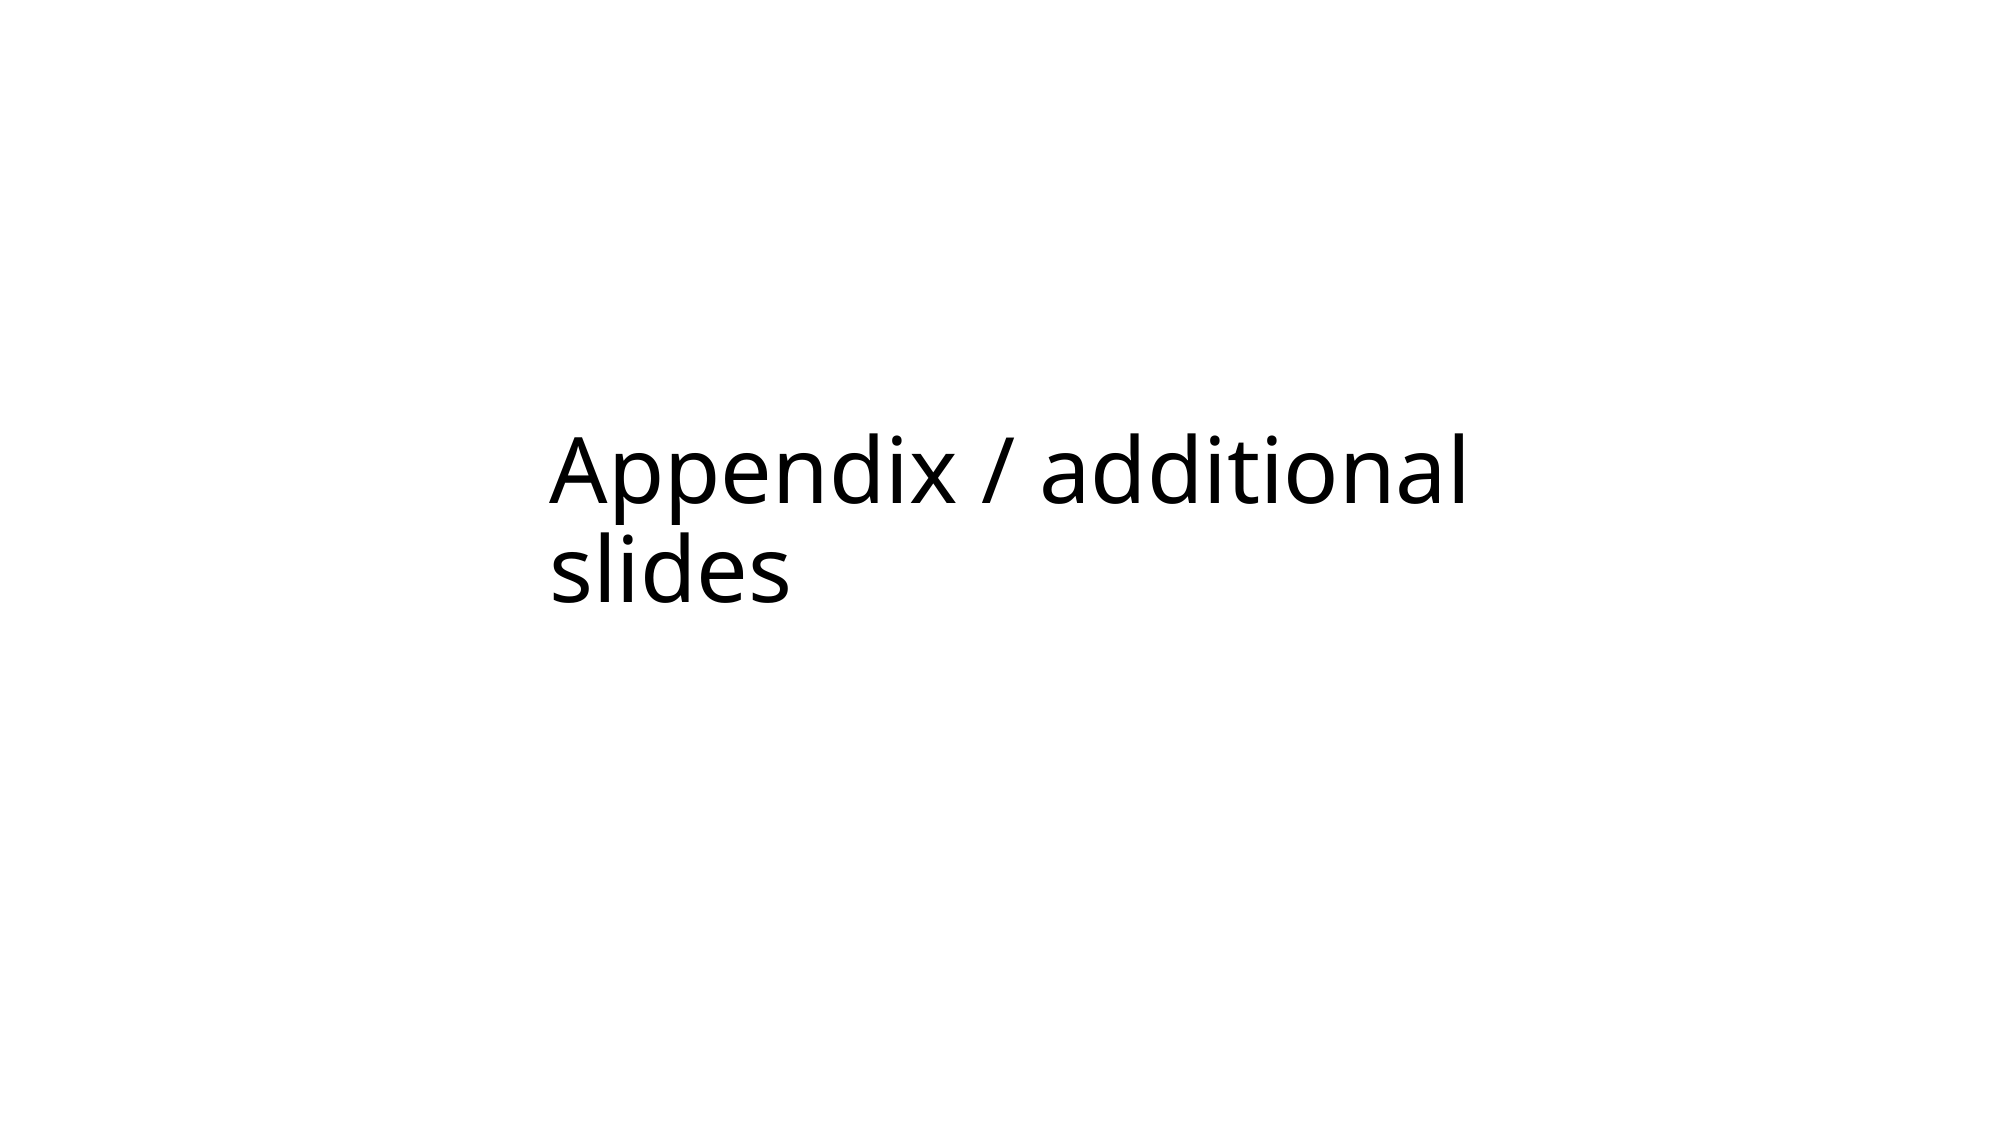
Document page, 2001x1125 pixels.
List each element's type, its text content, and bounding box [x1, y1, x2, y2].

title Appendix / additional slides [534, 414, 1619, 632]
